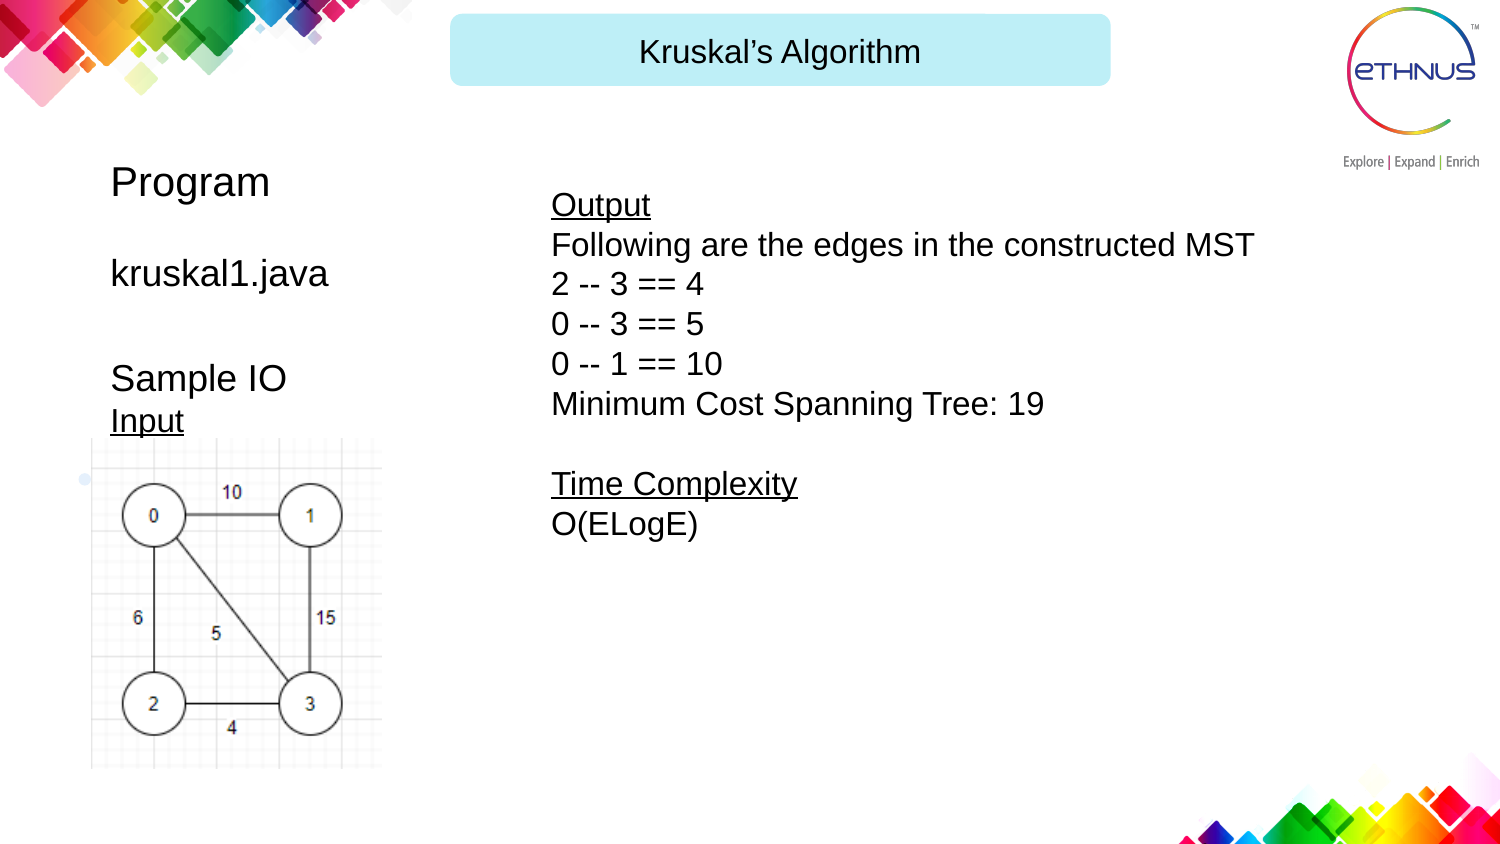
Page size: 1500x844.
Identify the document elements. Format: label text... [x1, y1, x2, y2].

text_box Program kruskal1.java Sample IO Input [95, 146, 1405, 522]
picture [0, 0, 412, 107]
text_box Output Following are the edges in the constructed MST 2 -- 3 == 4 0 -- 3 == 5 0 -- 1 == 10 Minimum Cost Spanning Tree: 19 Time Complexity O(ELogE) [536, 175, 1362, 590]
picture [1110, 752, 1500, 844]
text_box Kruskal’s Algorithm [450, 13, 1111, 86]
picture [90, 438, 382, 769]
text_box [78, 473, 85, 486]
picture [1344, 7, 1479, 170]
